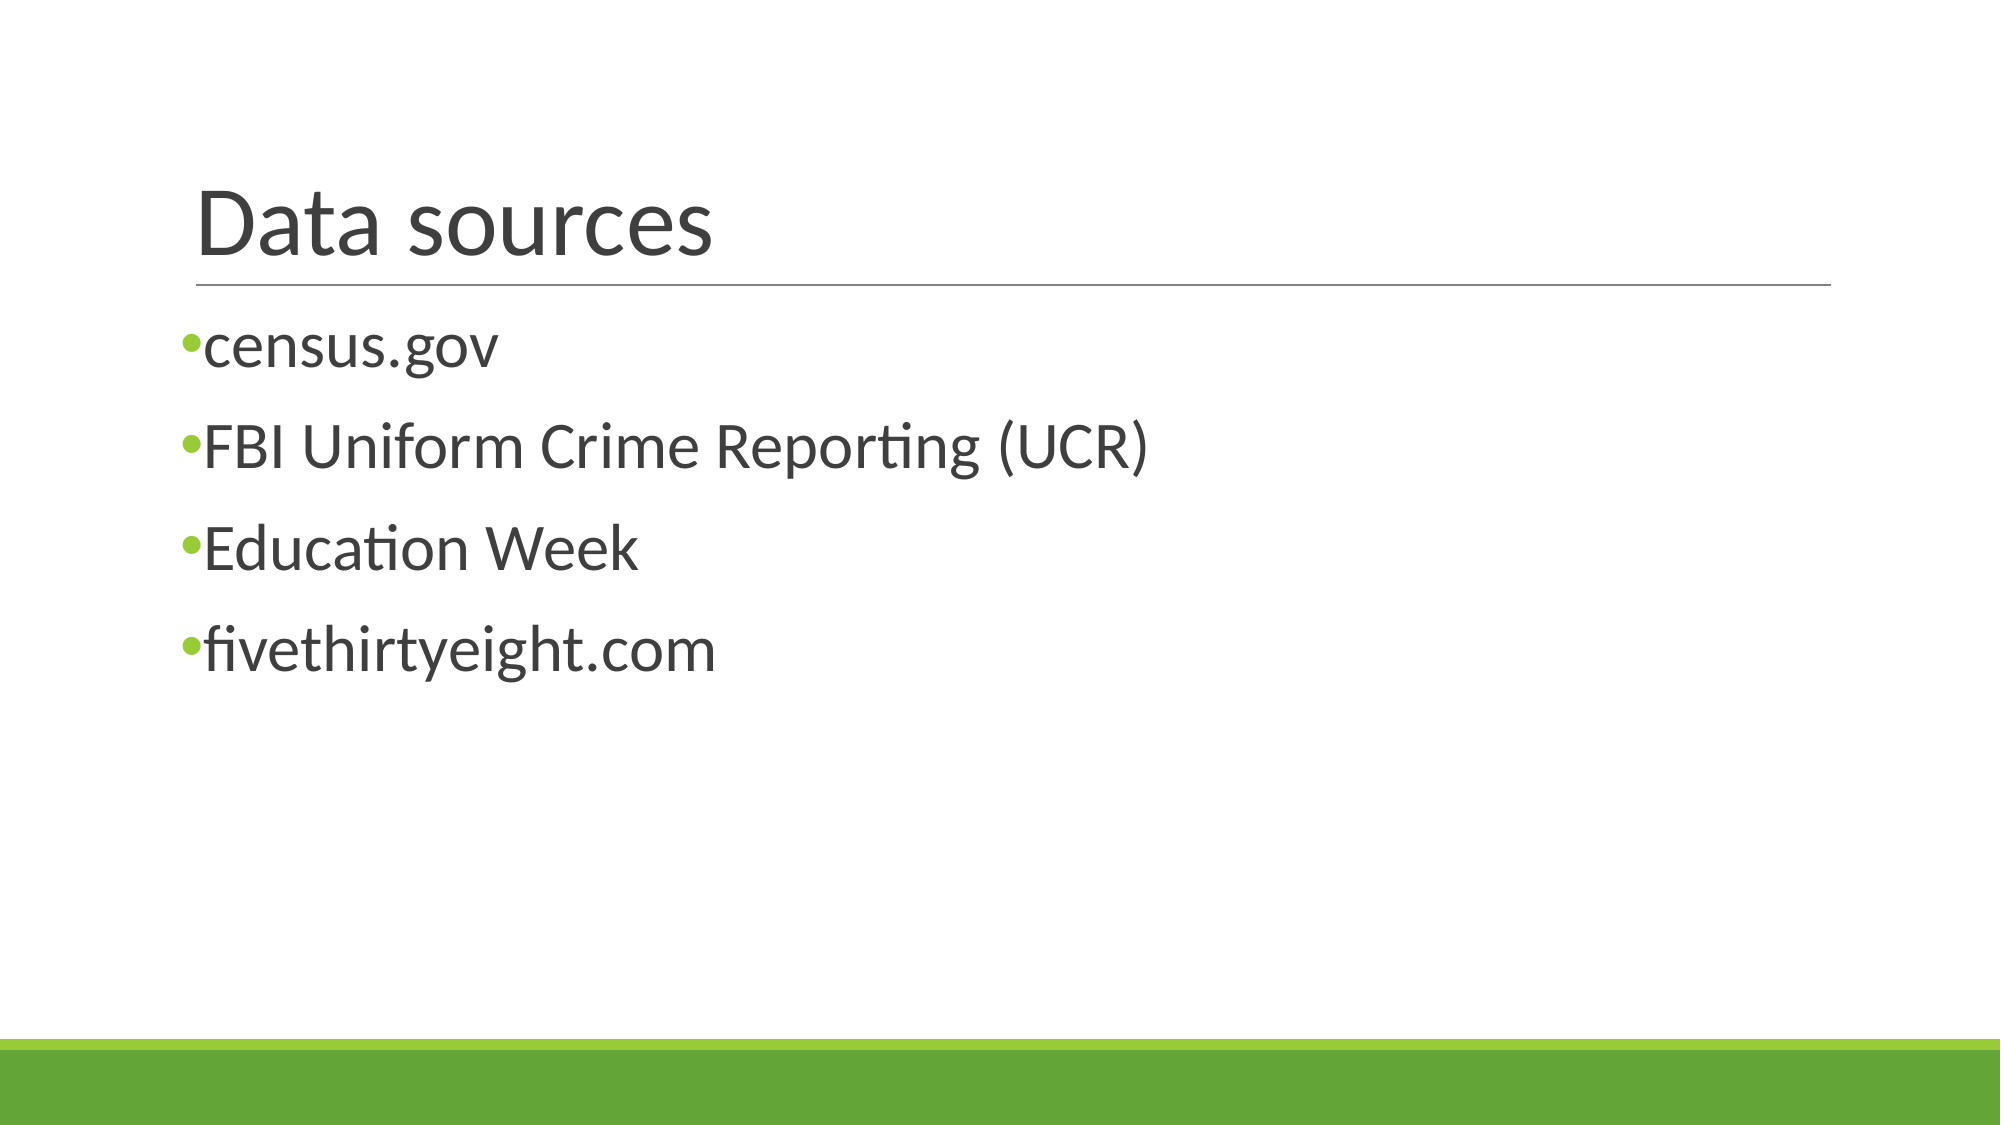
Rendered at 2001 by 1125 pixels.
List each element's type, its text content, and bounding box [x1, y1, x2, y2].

title Data sources [180, 47, 1830, 284]
list census.gov FBI Uniform Crime Reporting (UCR) Education Week fivethirtyeight.com [180, 302, 1830, 963]
